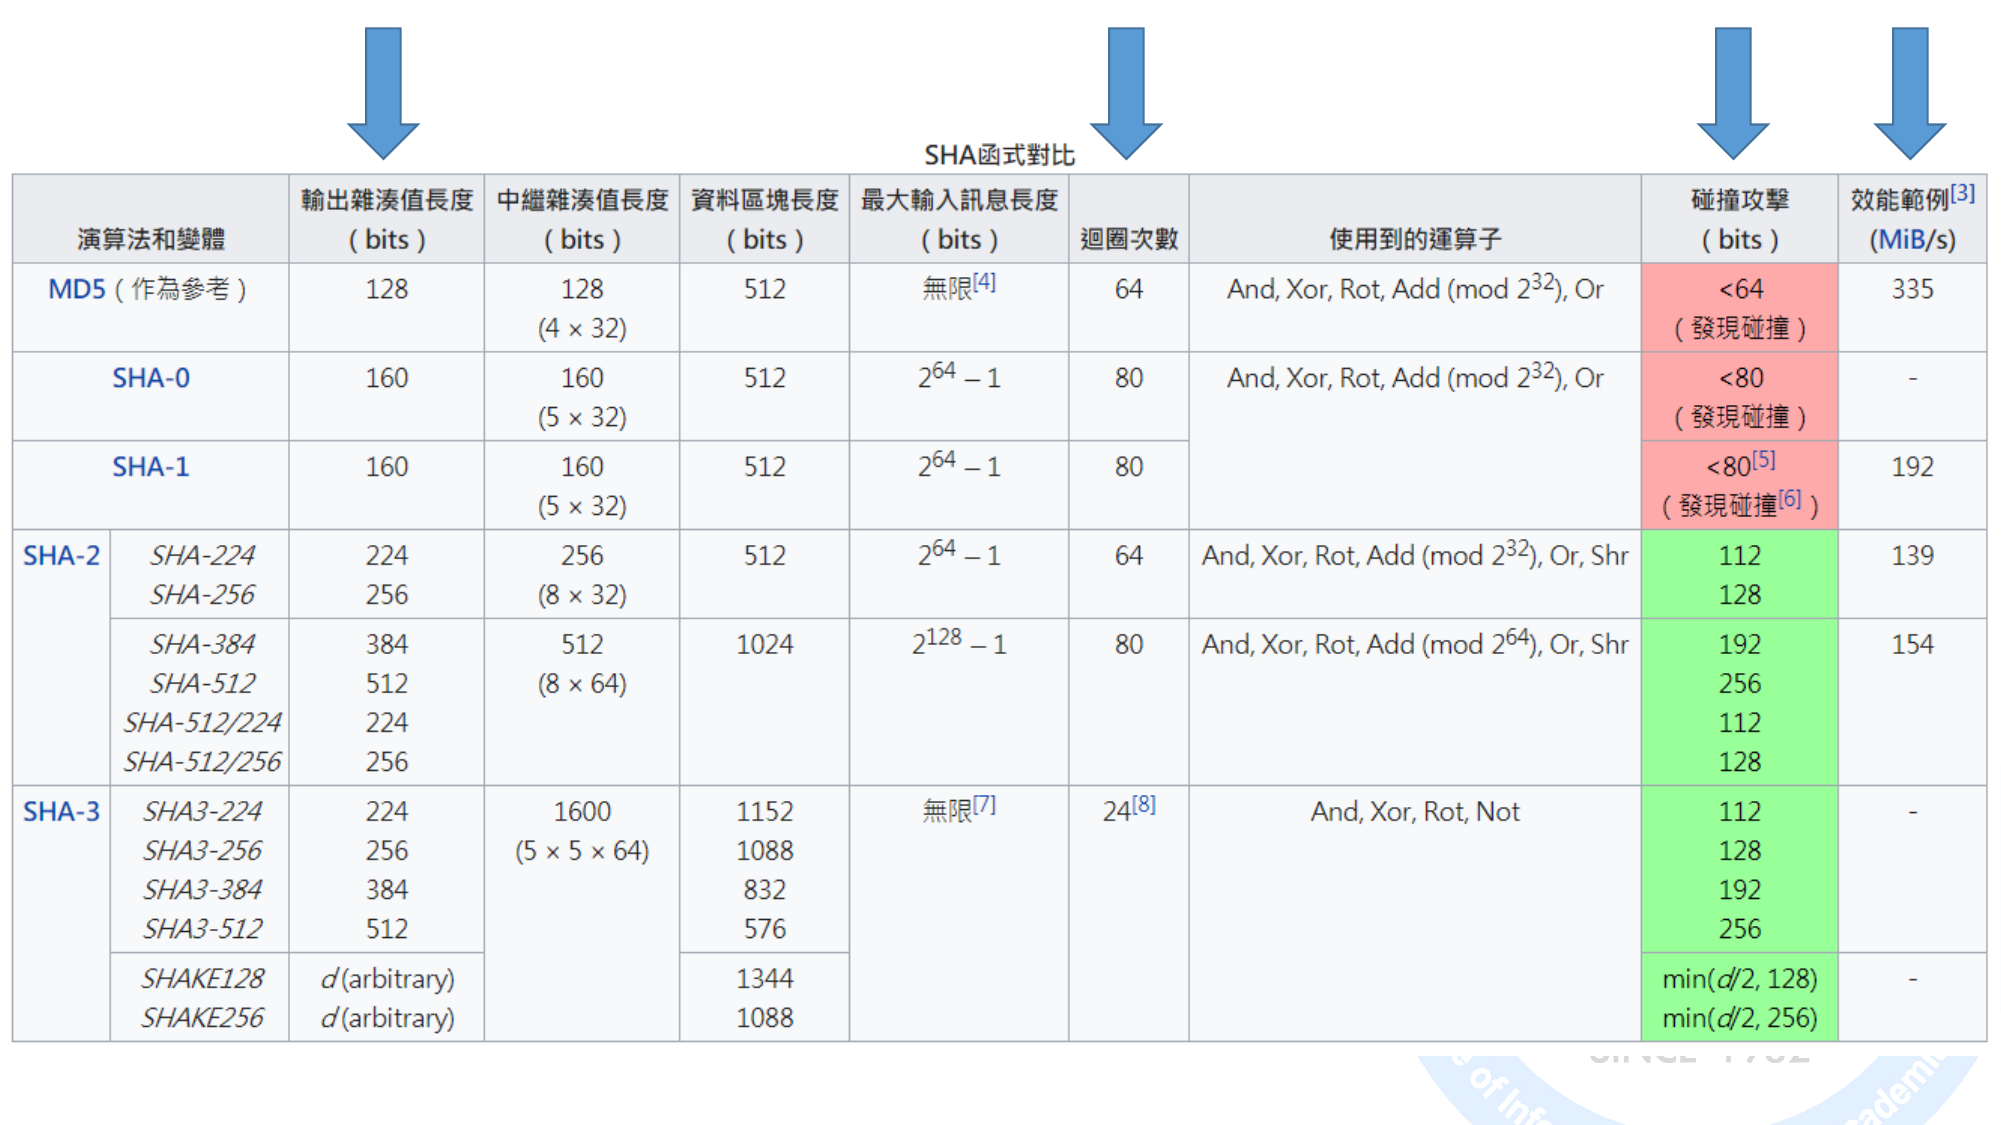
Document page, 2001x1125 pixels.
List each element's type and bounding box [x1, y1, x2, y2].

text_box [1696, 27, 1771, 130]
picture [0, 130, 2000, 1056]
text_box [1873, 27, 1948, 130]
text_box [346, 27, 421, 130]
text_box [1089, 27, 1164, 130]
